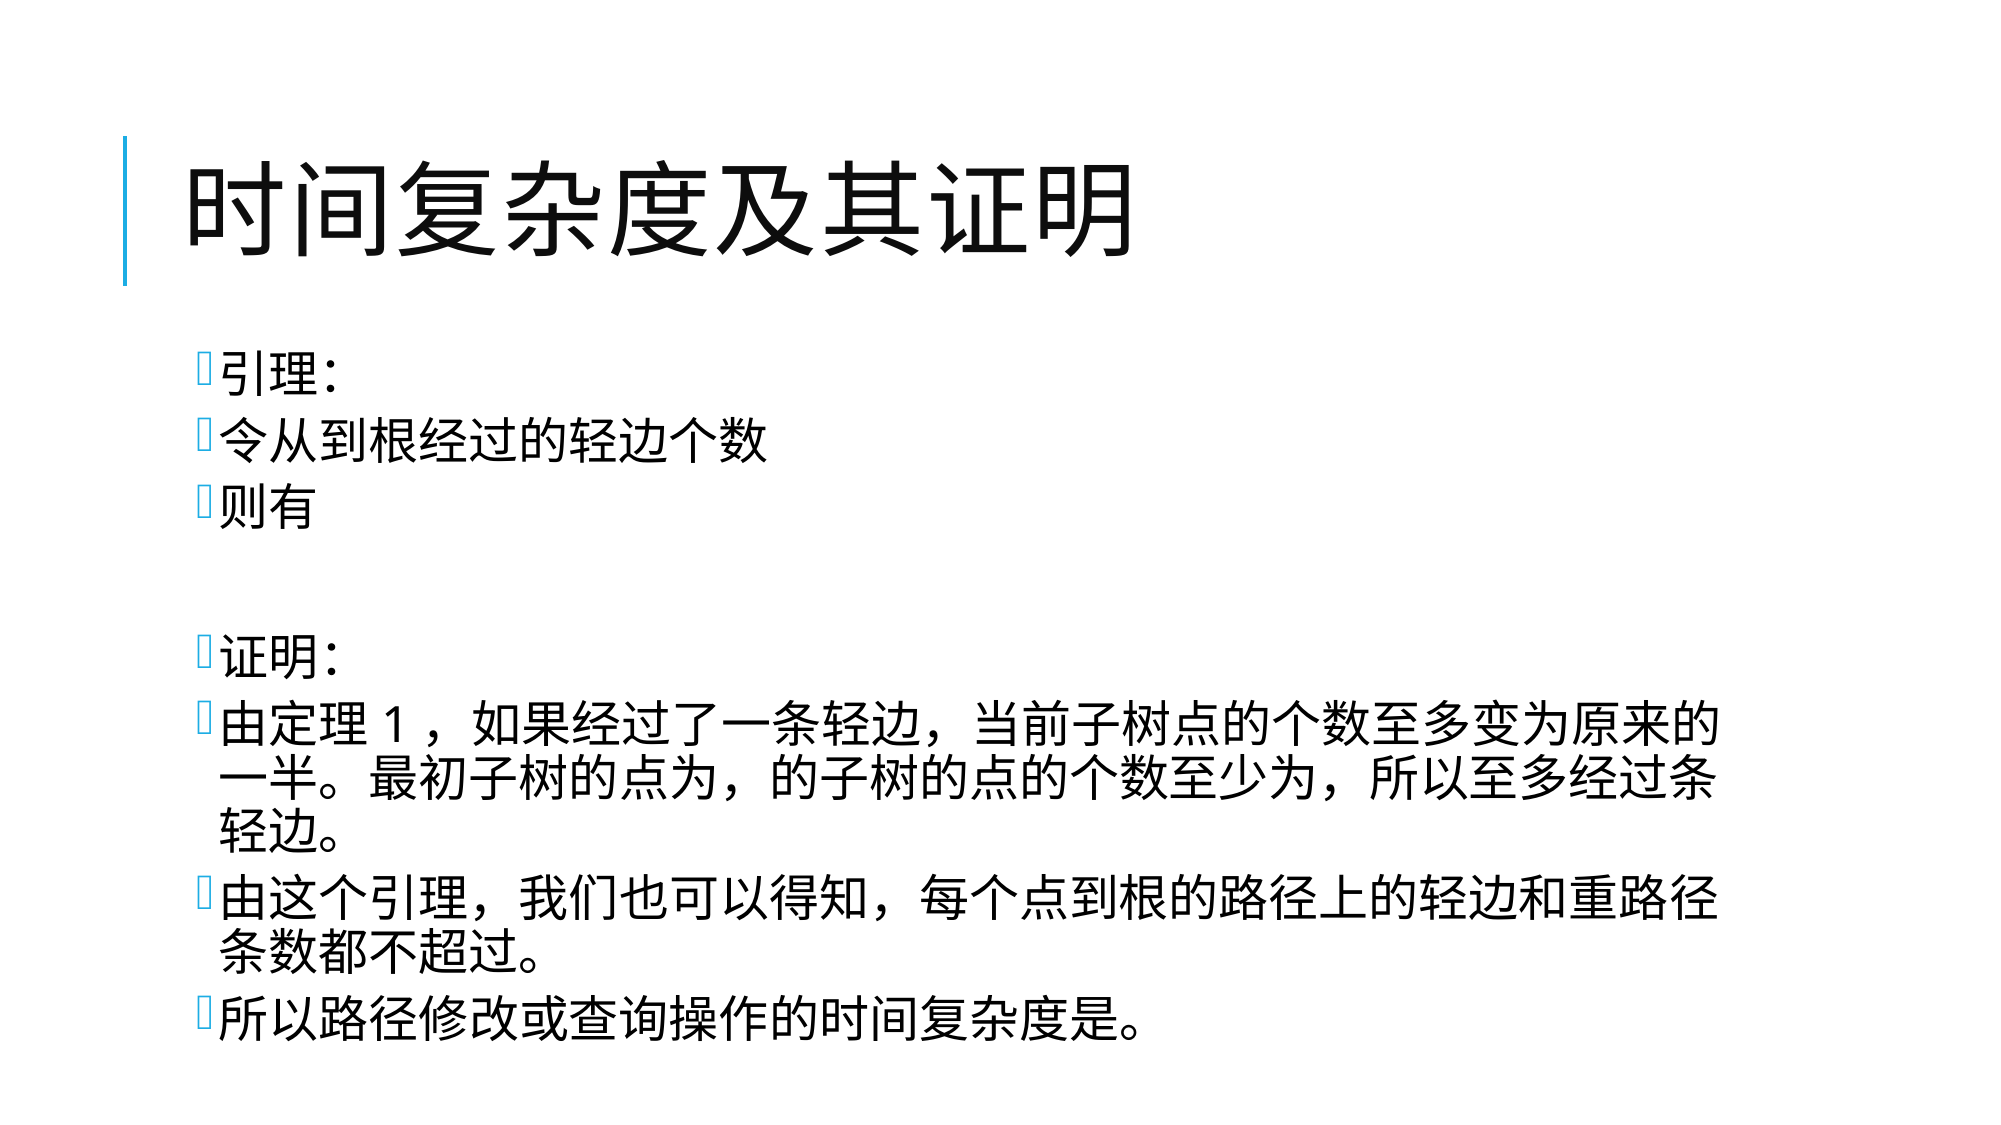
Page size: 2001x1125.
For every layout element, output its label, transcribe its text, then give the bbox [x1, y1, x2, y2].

title 时间复杂度及其证明 [168, 96, 1763, 342]
